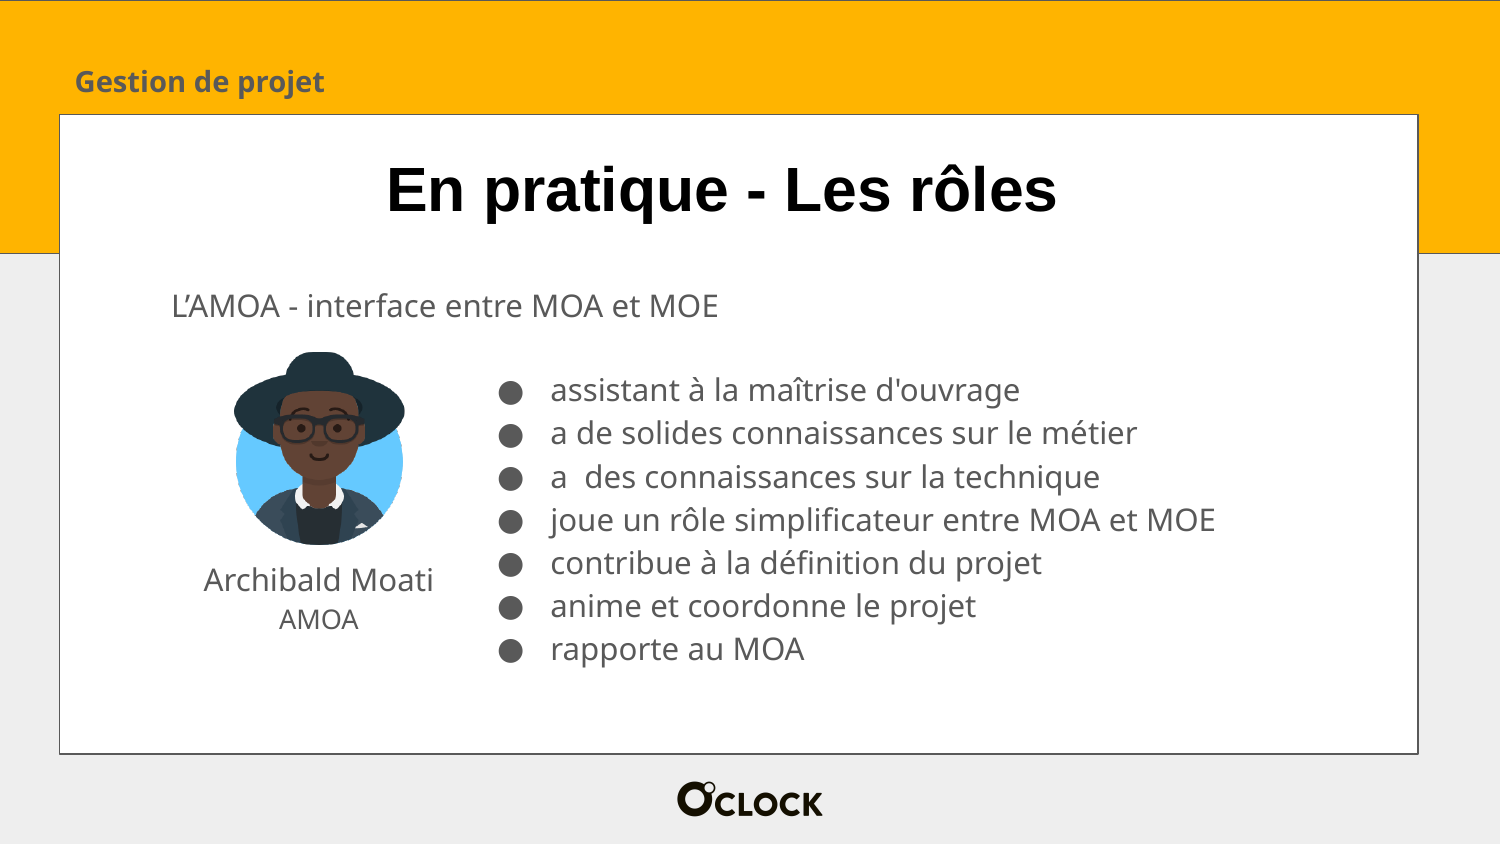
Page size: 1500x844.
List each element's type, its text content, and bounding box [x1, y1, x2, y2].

text_box L’AMOA - interface entre MOA et MOE [156, 265, 1322, 342]
text_box [59, 114, 1418, 755]
picture [670, 754, 830, 844]
text_box En pratique - Les rôles [123, 134, 1322, 240]
picture [226, 349, 411, 546]
text_box assistant à la maîtrise d'ouvrage a de solides connaissances sur le métier a des connaissances sur la technique joue un rôle simplificateur entre MOA et MOE contribue à la définition du projet anime et coordonne le projet rapporte au MOA [460, 350, 1322, 426]
text_box Archibald Moati AMOA [177, 539, 461, 646]
text_box Gestion de projet [59, 48, 509, 114]
text_box [0, 0, 1500, 254]
